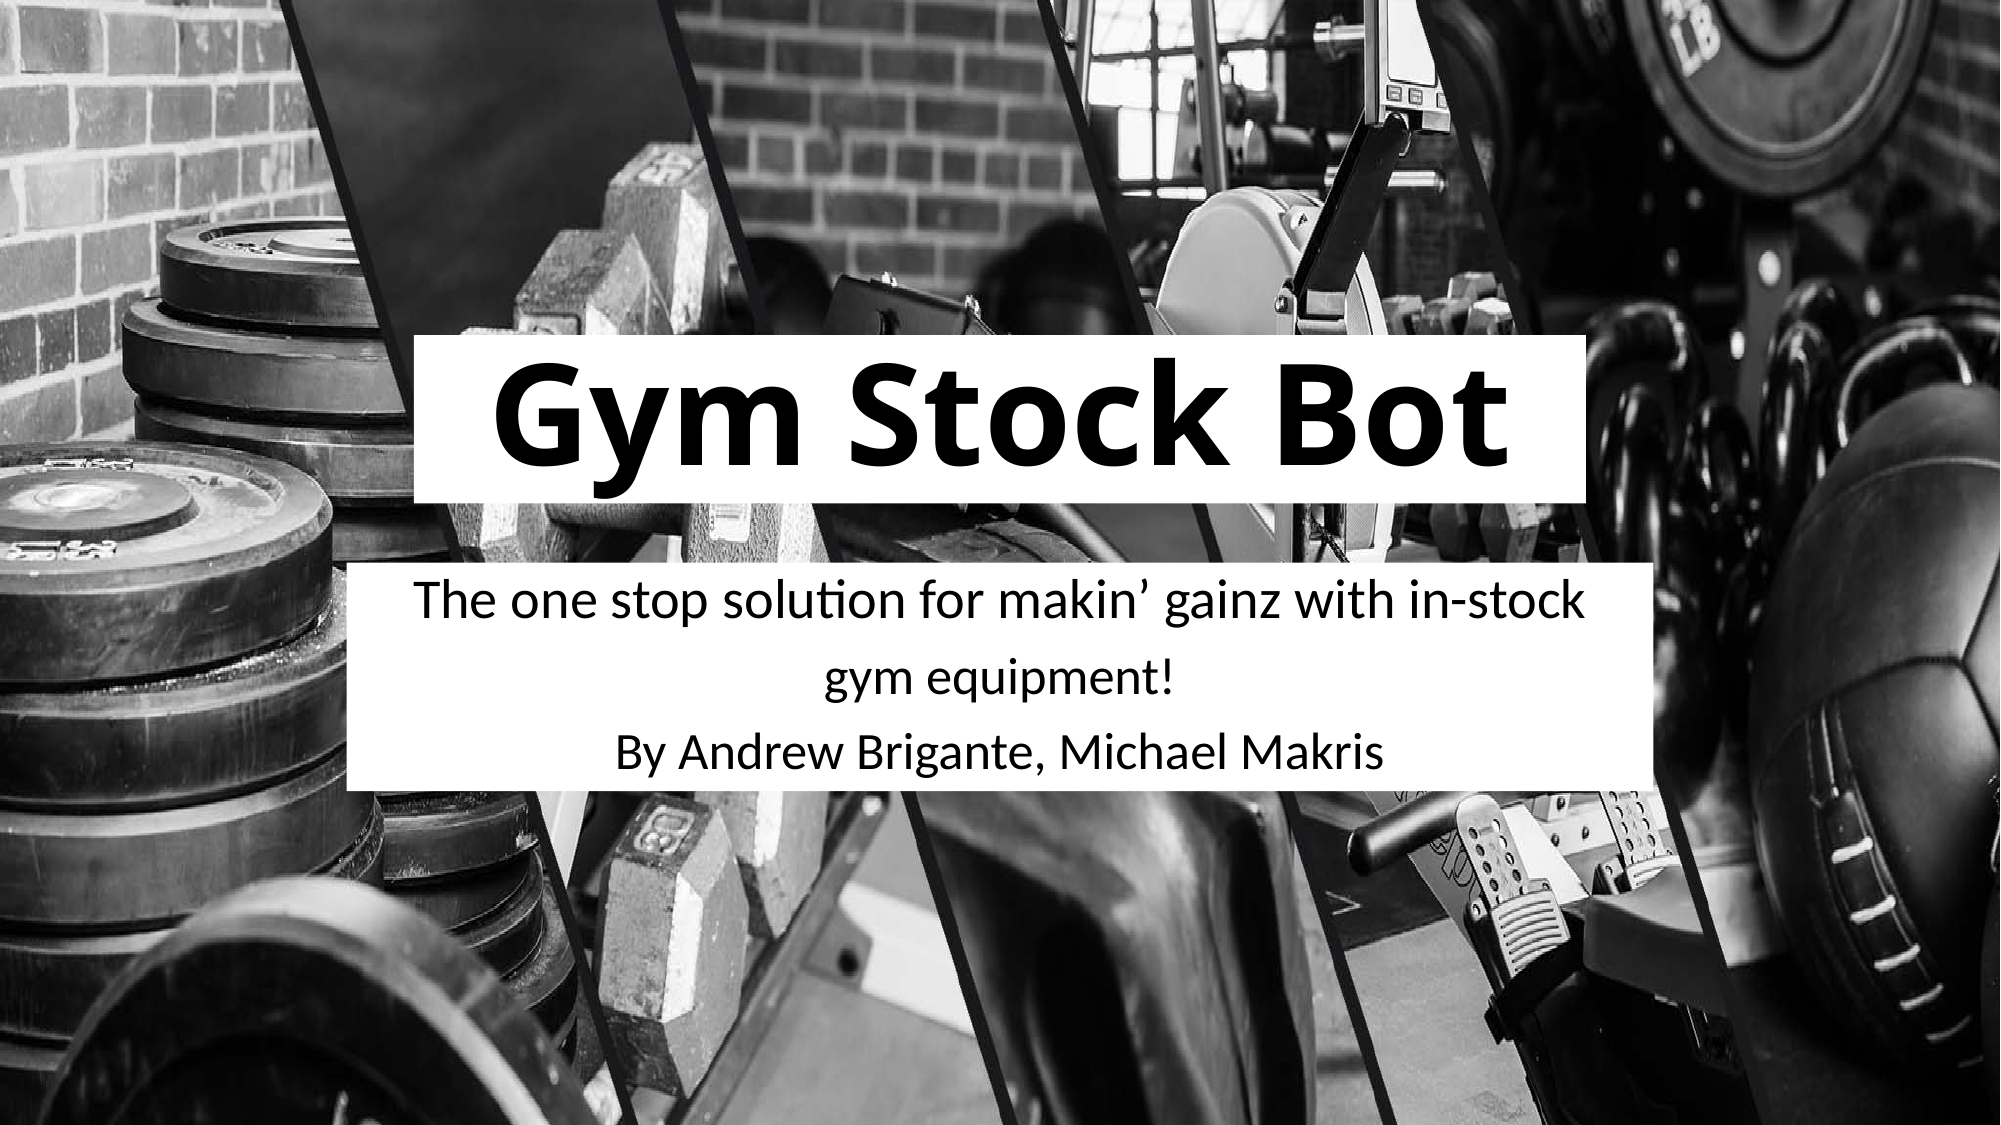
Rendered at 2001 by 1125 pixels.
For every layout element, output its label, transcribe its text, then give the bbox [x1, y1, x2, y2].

text_box Gym Stock Bot [413, 335, 1586, 504]
picture [0, 0, 2000, 1125]
text_box The one stop solution for makin’ gainz with in-stock gym equipment! By Andrew Brigante, Michael Makris [346, 562, 1654, 792]
